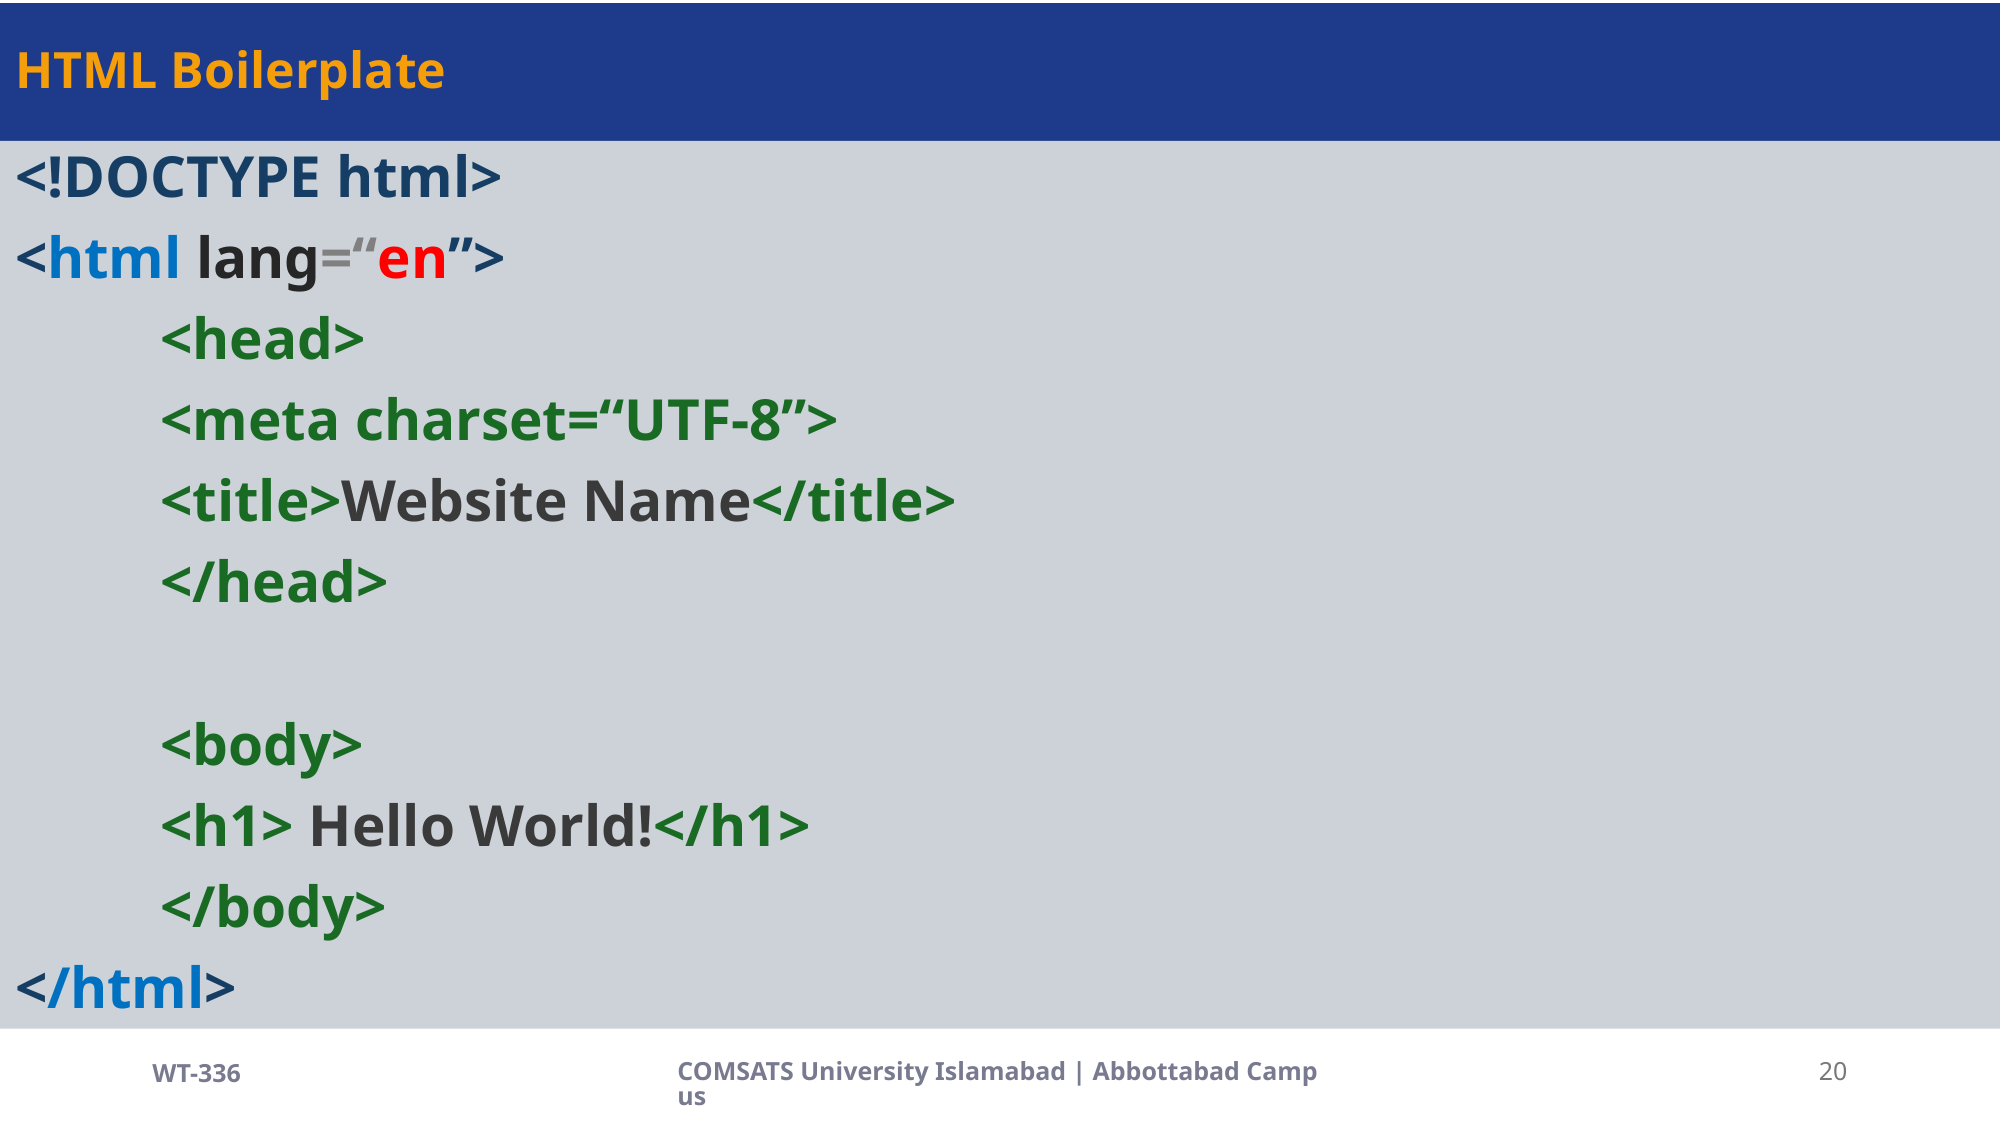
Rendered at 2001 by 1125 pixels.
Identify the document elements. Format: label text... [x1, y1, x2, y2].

title HTML Boilerplate [0, 3, 2000, 140]
footer COMSATS University Islamabad | Abbottabad Campus [662, 1042, 1338, 1103]
list <!DOCTYPE html> <html lang=“en”> <head> <meta charset=“UTF-8”> <title>Website Name</title> </head> <body> <h1> Hello World!</h1> </body> </html> [0, 140, 2000, 1029]
slide_number 20 [1412, 1042, 1863, 1103]
slide_number WT-336 [137, 1042, 588, 1103]
